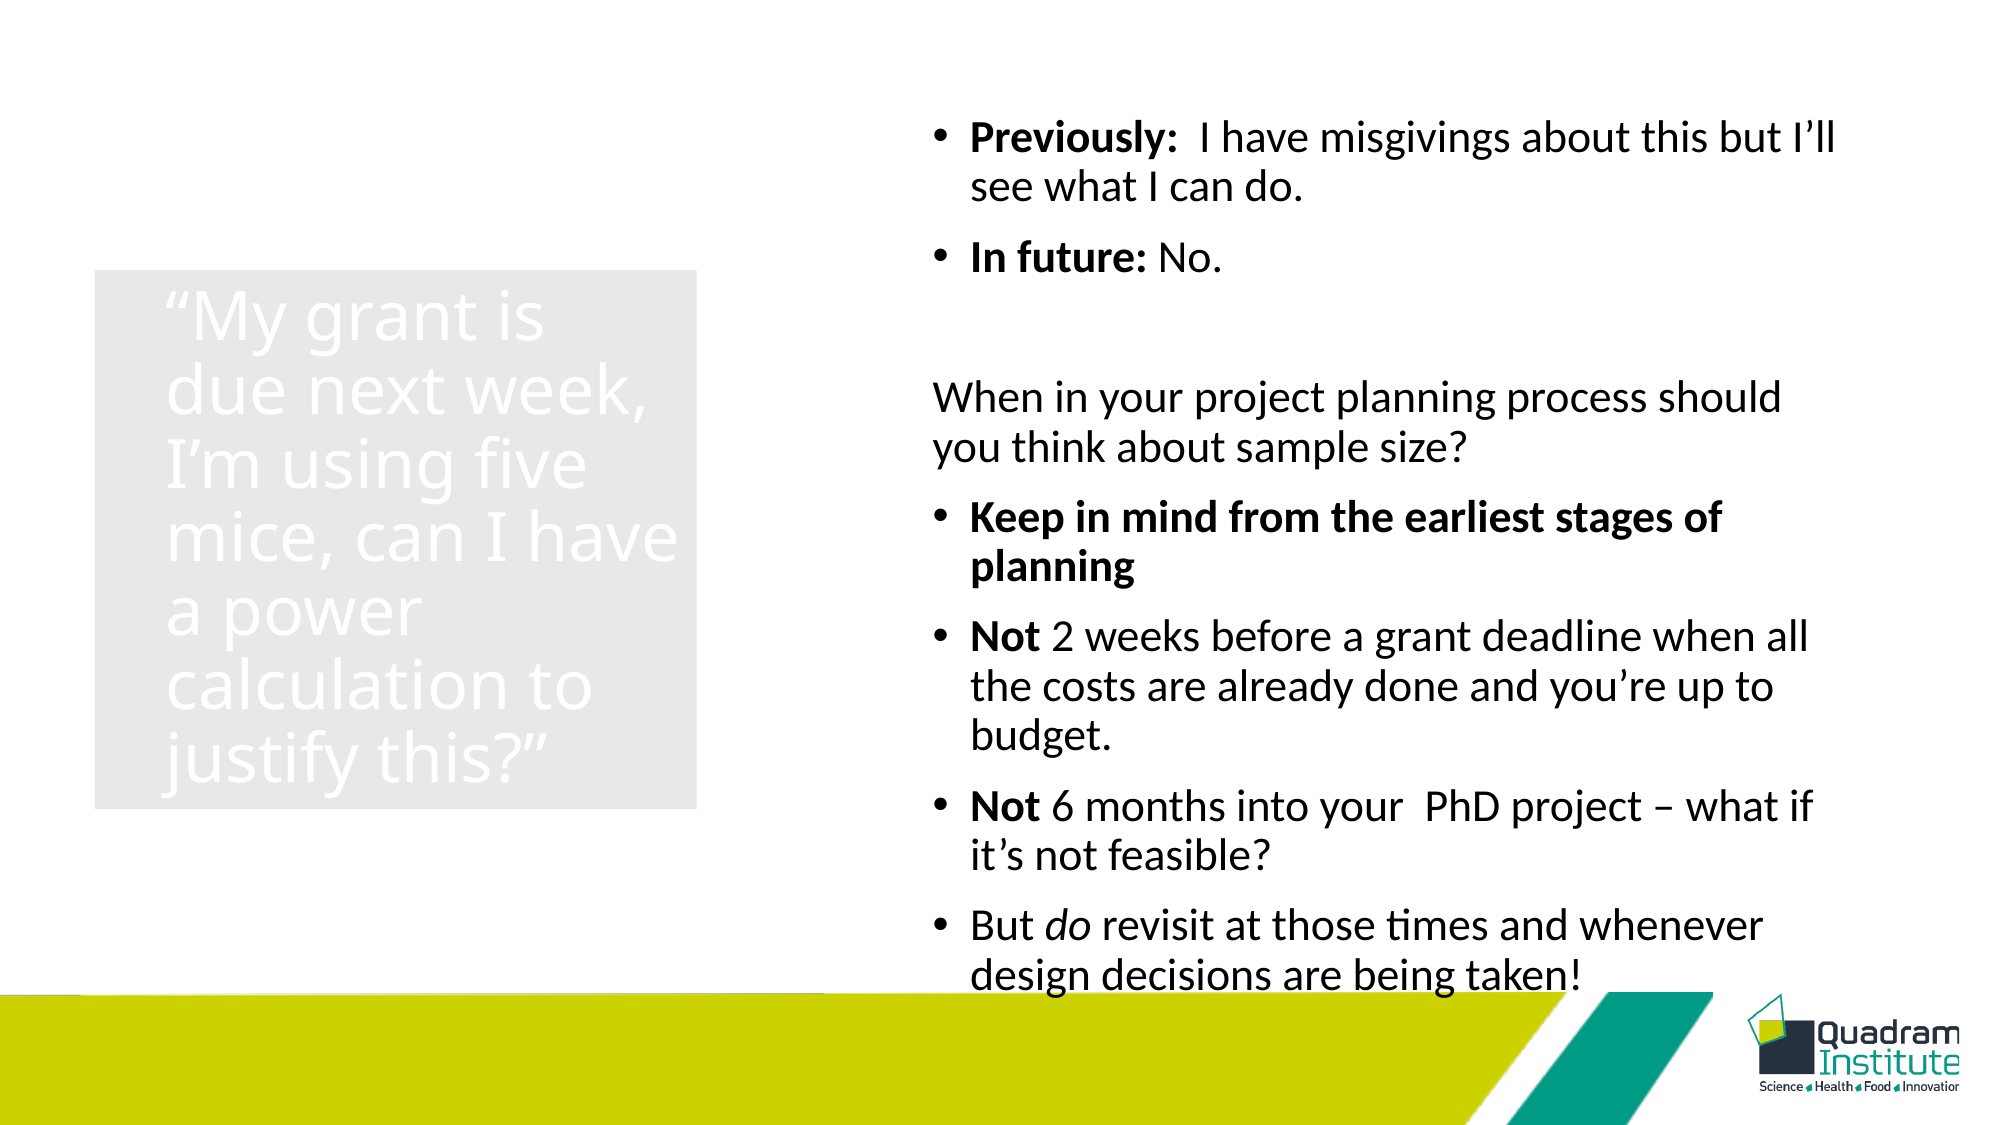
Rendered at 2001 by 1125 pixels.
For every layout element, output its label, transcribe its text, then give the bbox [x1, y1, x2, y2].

list Previously: I have misgivings about this but I’ll see what I can do. In future: No. When in your project planning process should you think about sample size? Keep in mind from the earliest stages of planning Not 2 weeks before a grant deadline when all the costs are already done and you’re up to budget. Not 6 months into your PhD project – what if it’s not feasible? But do revisit at those times and whenever design decisions are being taken! [917, 54, 1870, 1059]
title “My grant is due next week, I’m using five mice, can I have a power calculation to justify this?” [94, 270, 697, 810]
